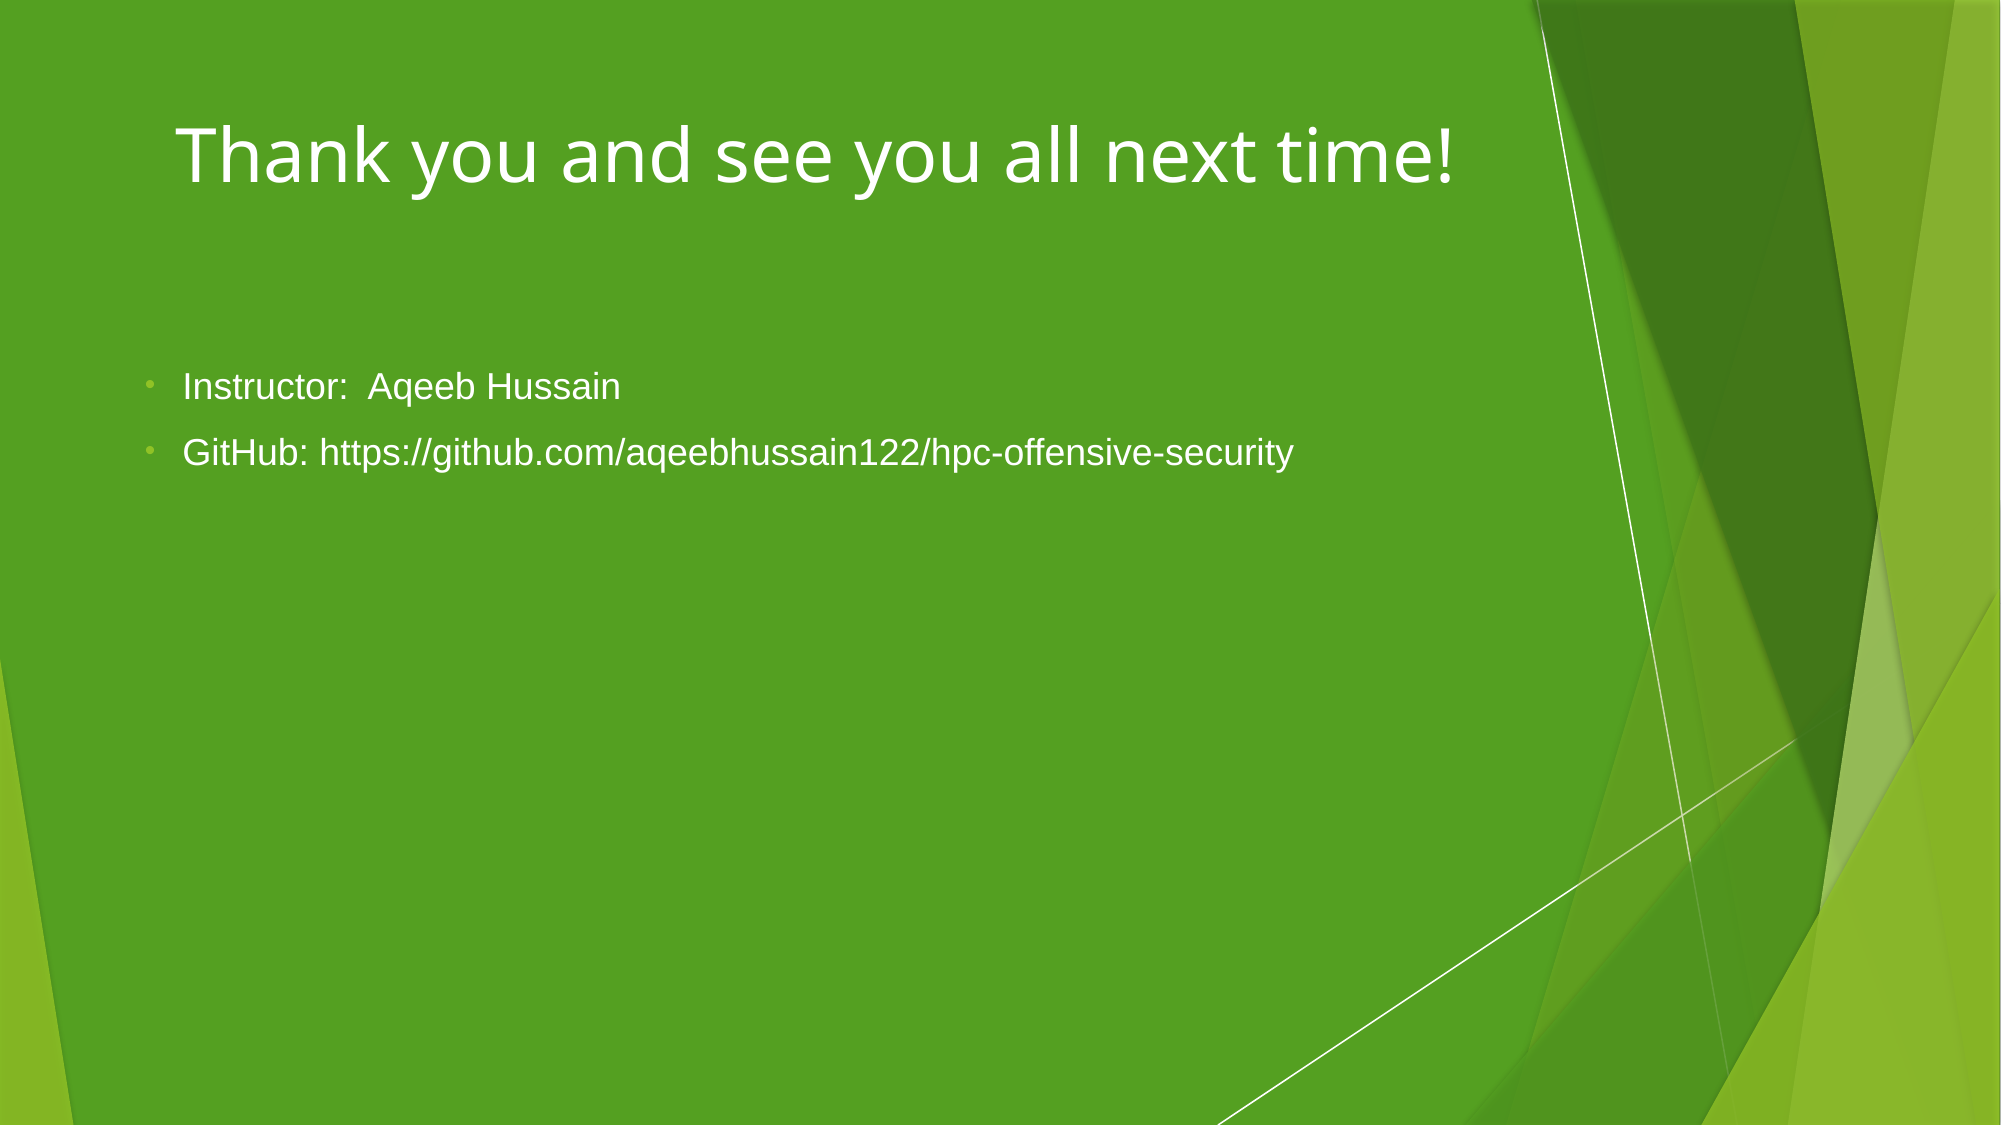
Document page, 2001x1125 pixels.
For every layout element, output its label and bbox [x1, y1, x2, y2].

text_box [0, 0, 2000, 1125]
